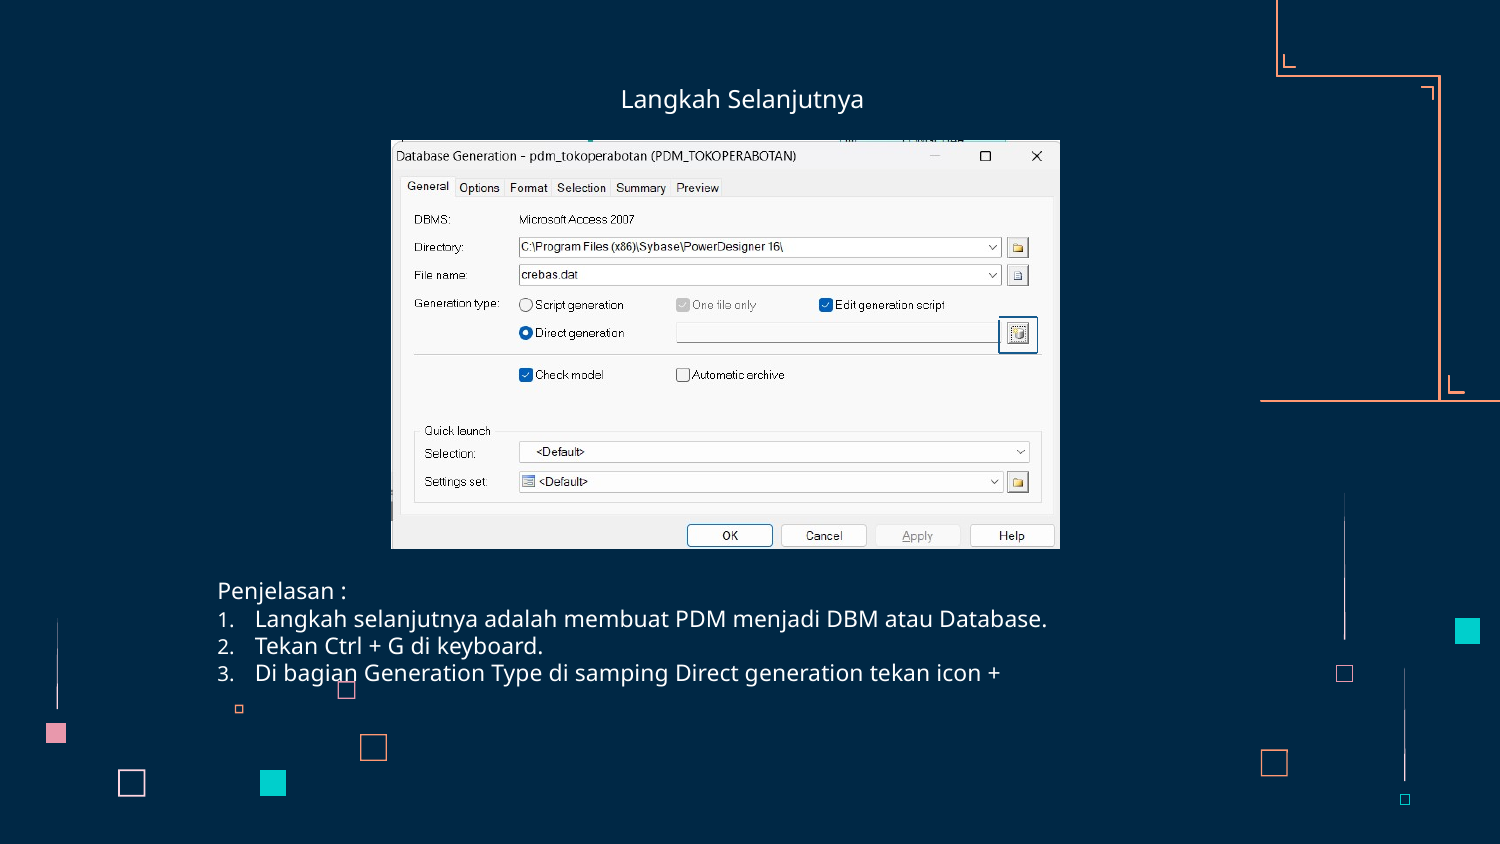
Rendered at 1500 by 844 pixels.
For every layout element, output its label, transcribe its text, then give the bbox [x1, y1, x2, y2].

text_box Langkah Selanjutnya [605, 76, 880, 122]
list Penjelasan : Langkah selanjutnya adalah membuat PDM menjadi DBM atau Database. Tekan Ctrl + G di keyboard. Di bagian Generation Type di samping Direct generation tekan icon + [202, 561, 1284, 844]
picture [390, 140, 1060, 549]
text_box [1260, 0, 1500, 402]
